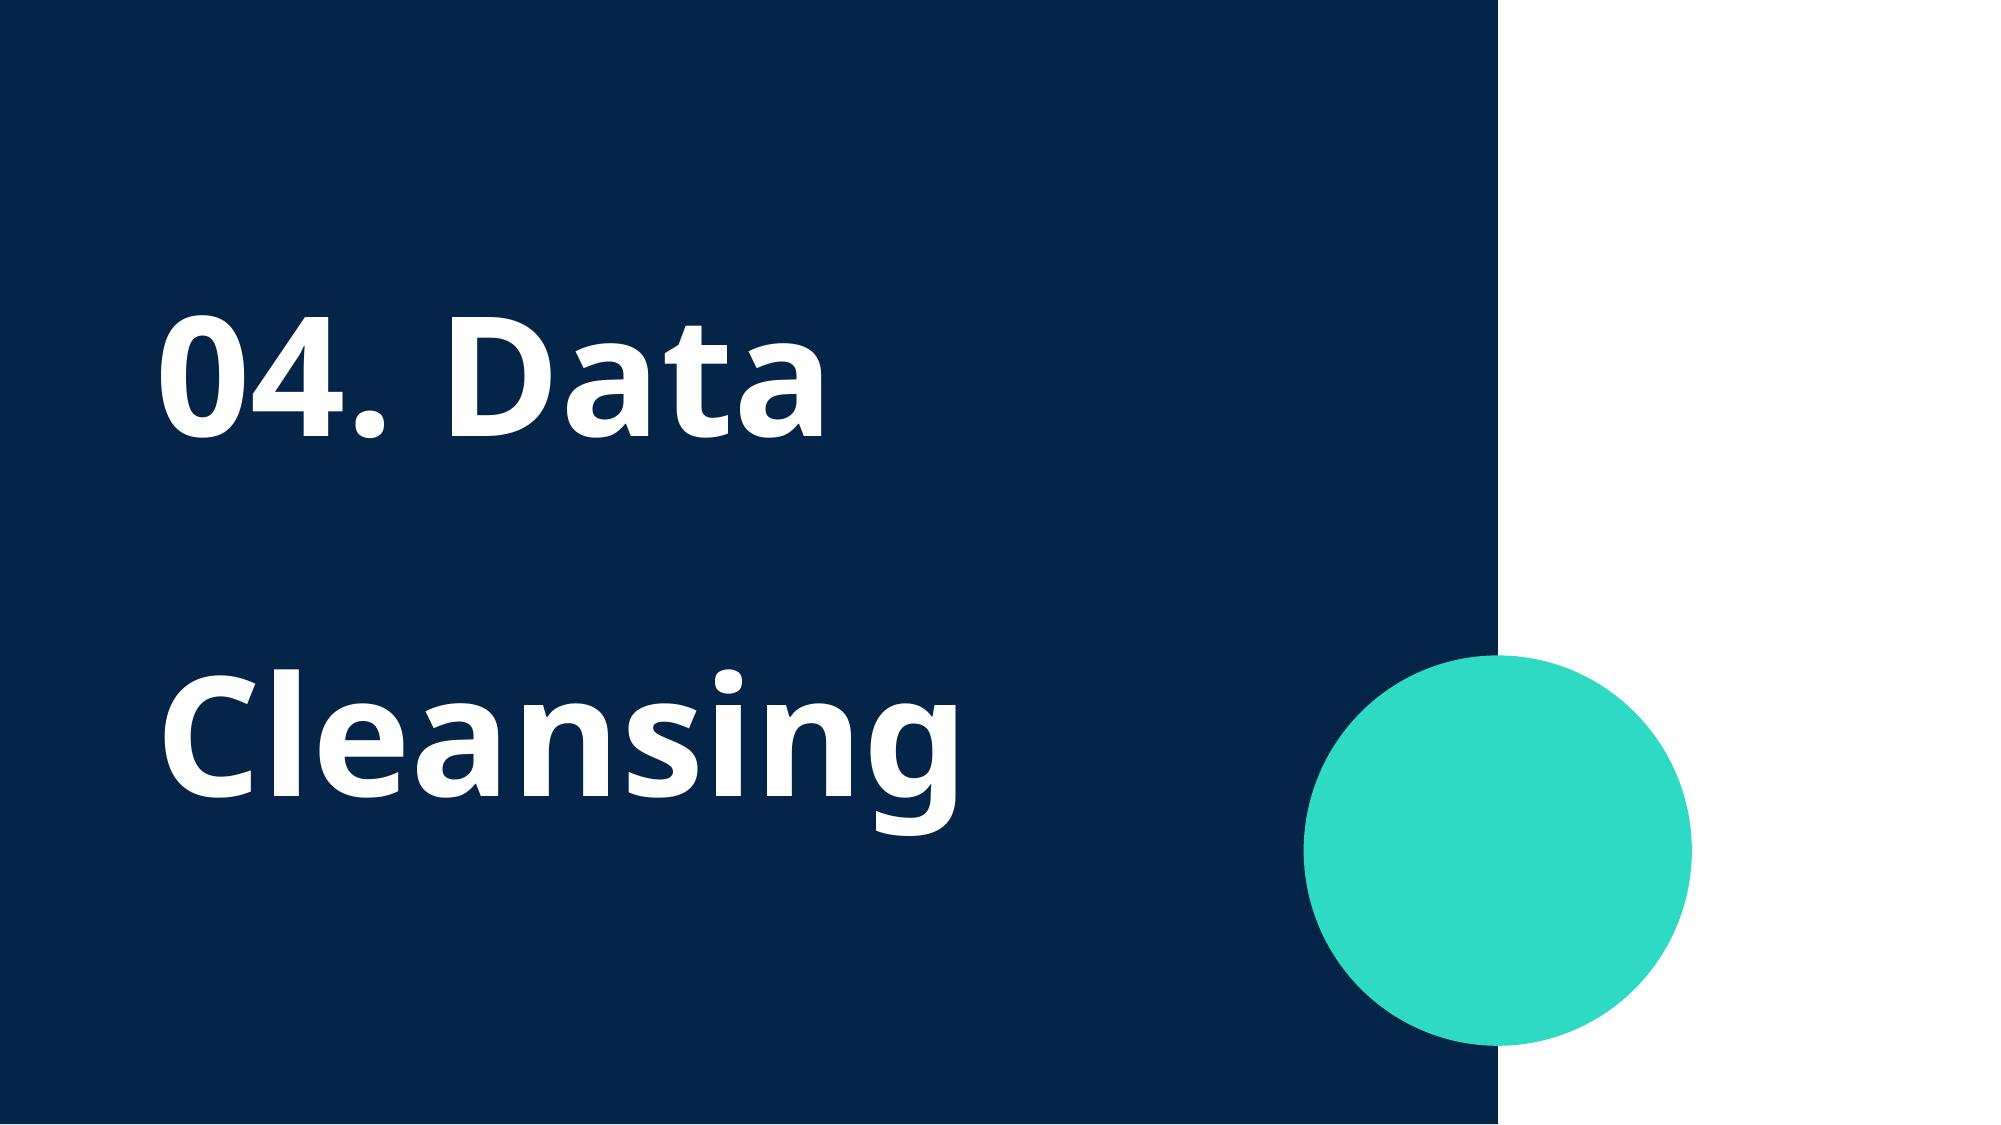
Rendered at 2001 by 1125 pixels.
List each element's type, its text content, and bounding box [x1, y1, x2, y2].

text_box 04. Data Cleansing [140, 285, 1209, 768]
